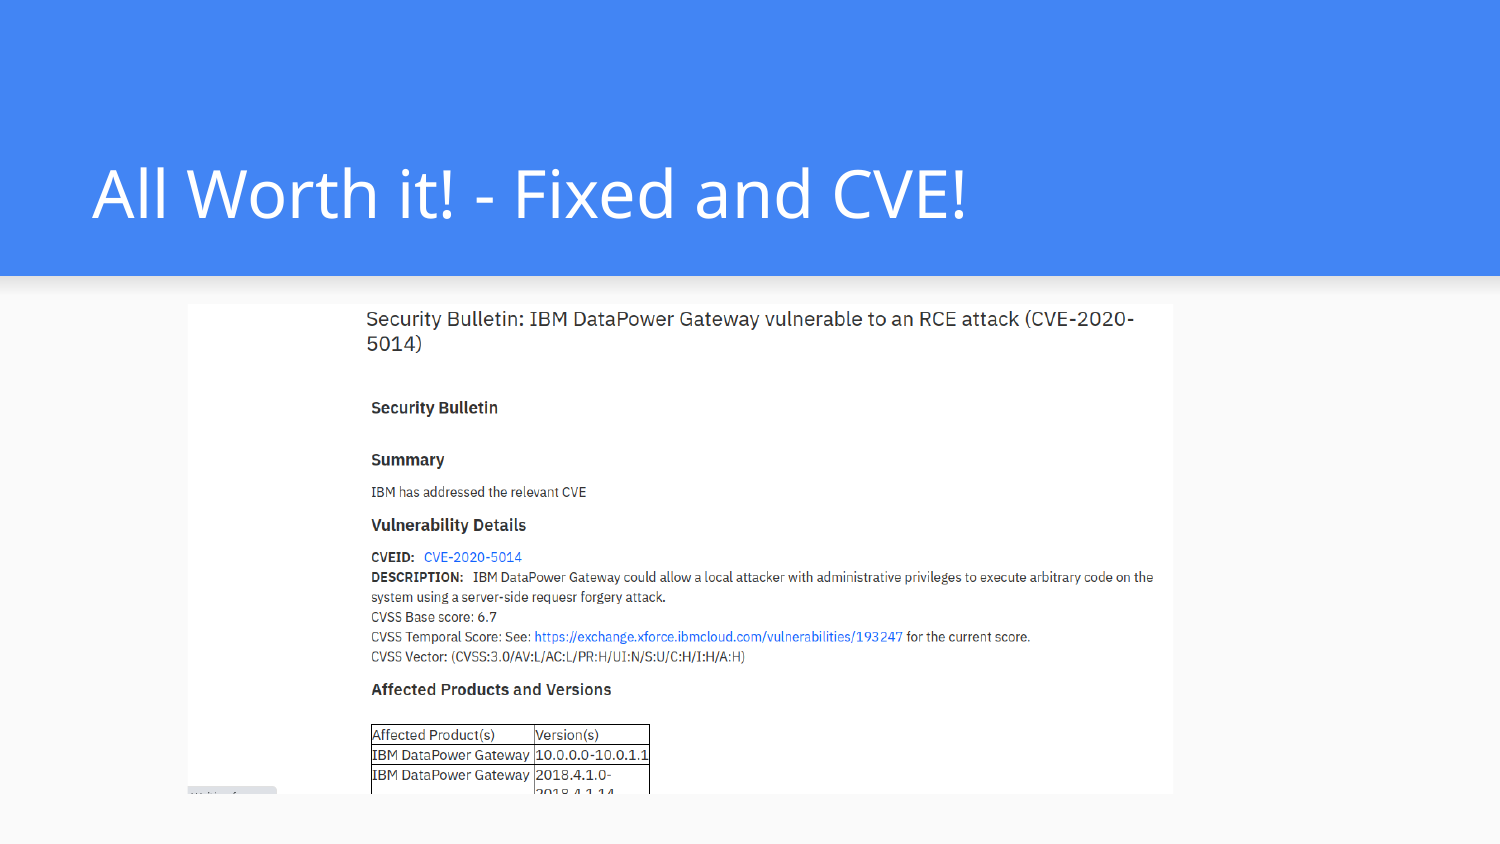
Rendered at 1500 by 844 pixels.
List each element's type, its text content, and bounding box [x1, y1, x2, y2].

picture [187, 304, 1174, 795]
title All Worth it! - Fixed and CVE! [77, 121, 1427, 248]
